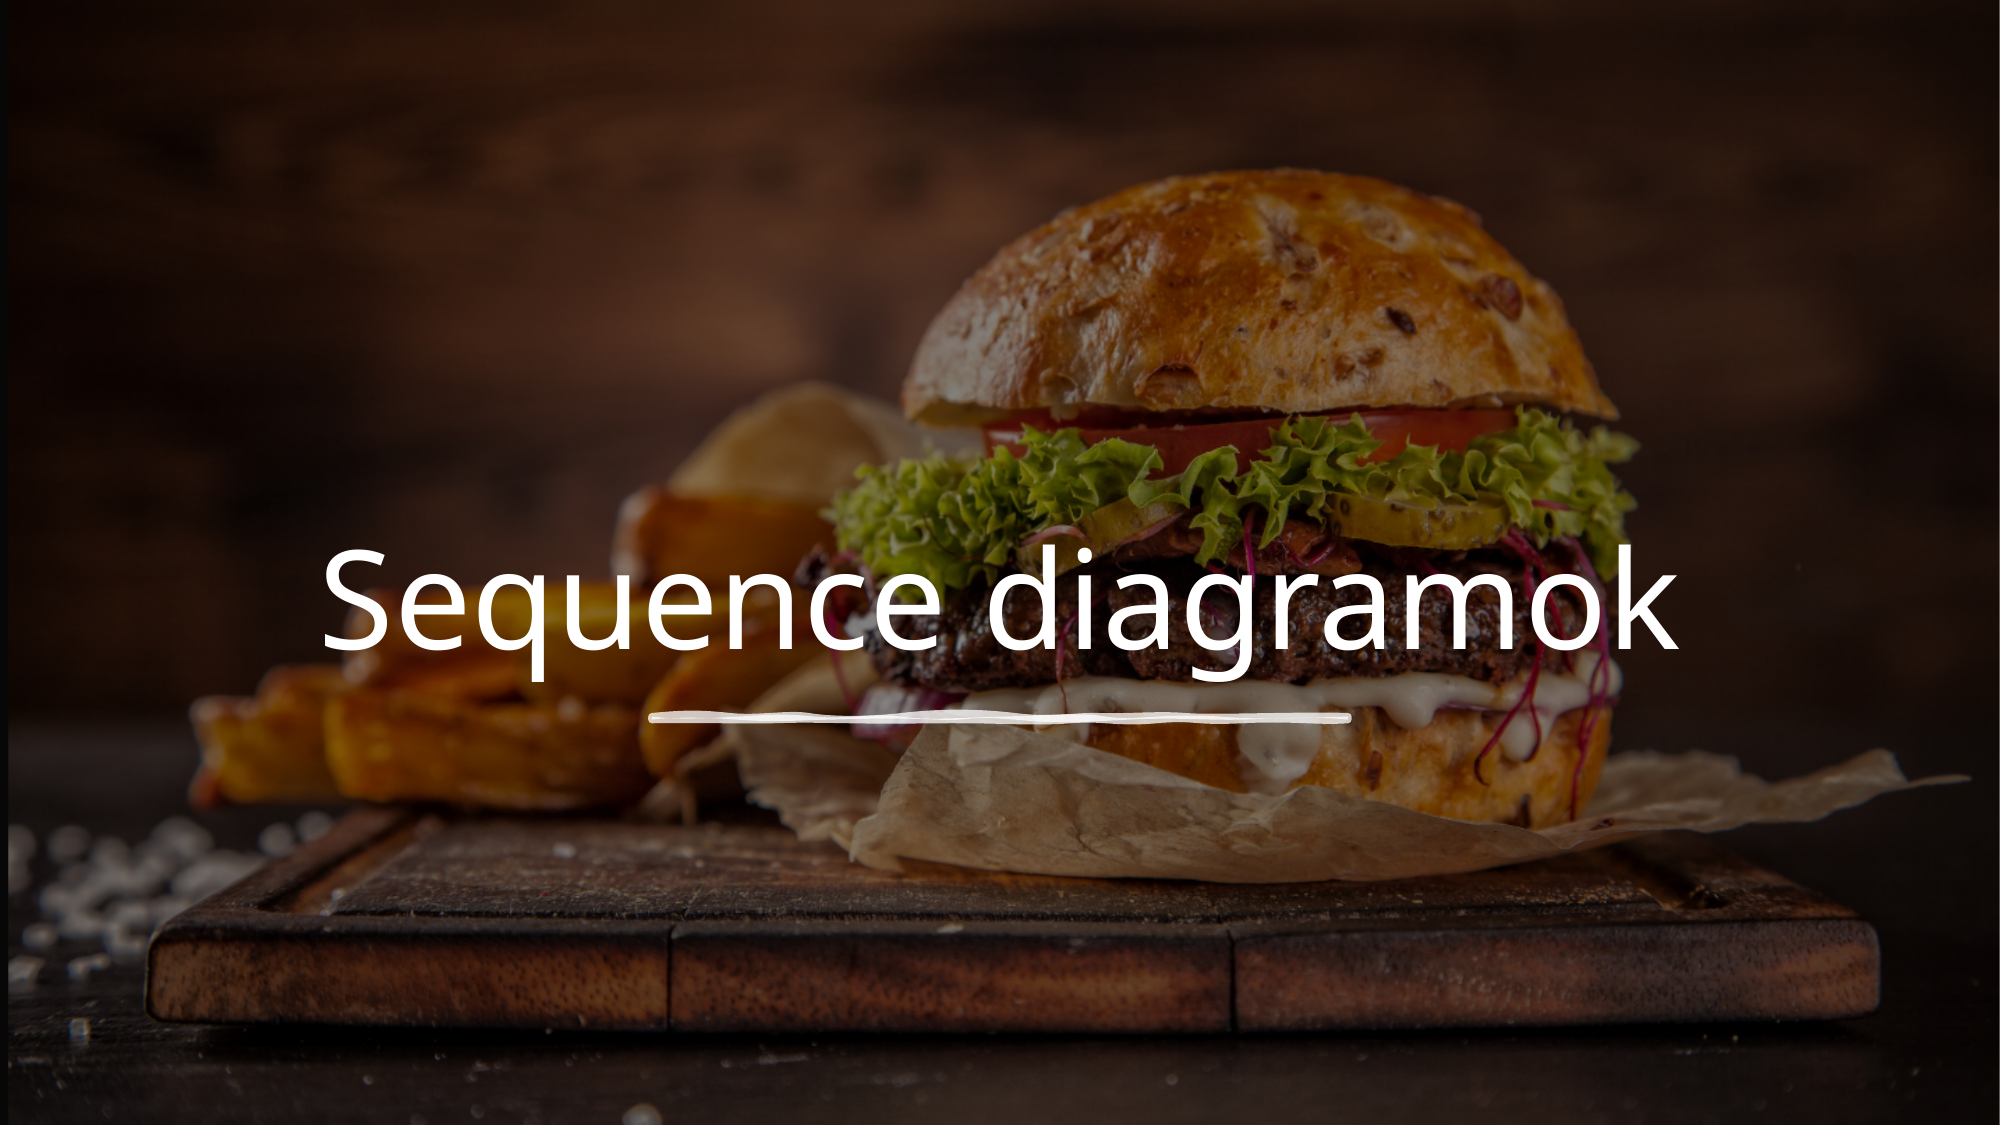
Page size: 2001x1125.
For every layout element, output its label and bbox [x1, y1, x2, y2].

list [0, 0, 2000, 1125]
